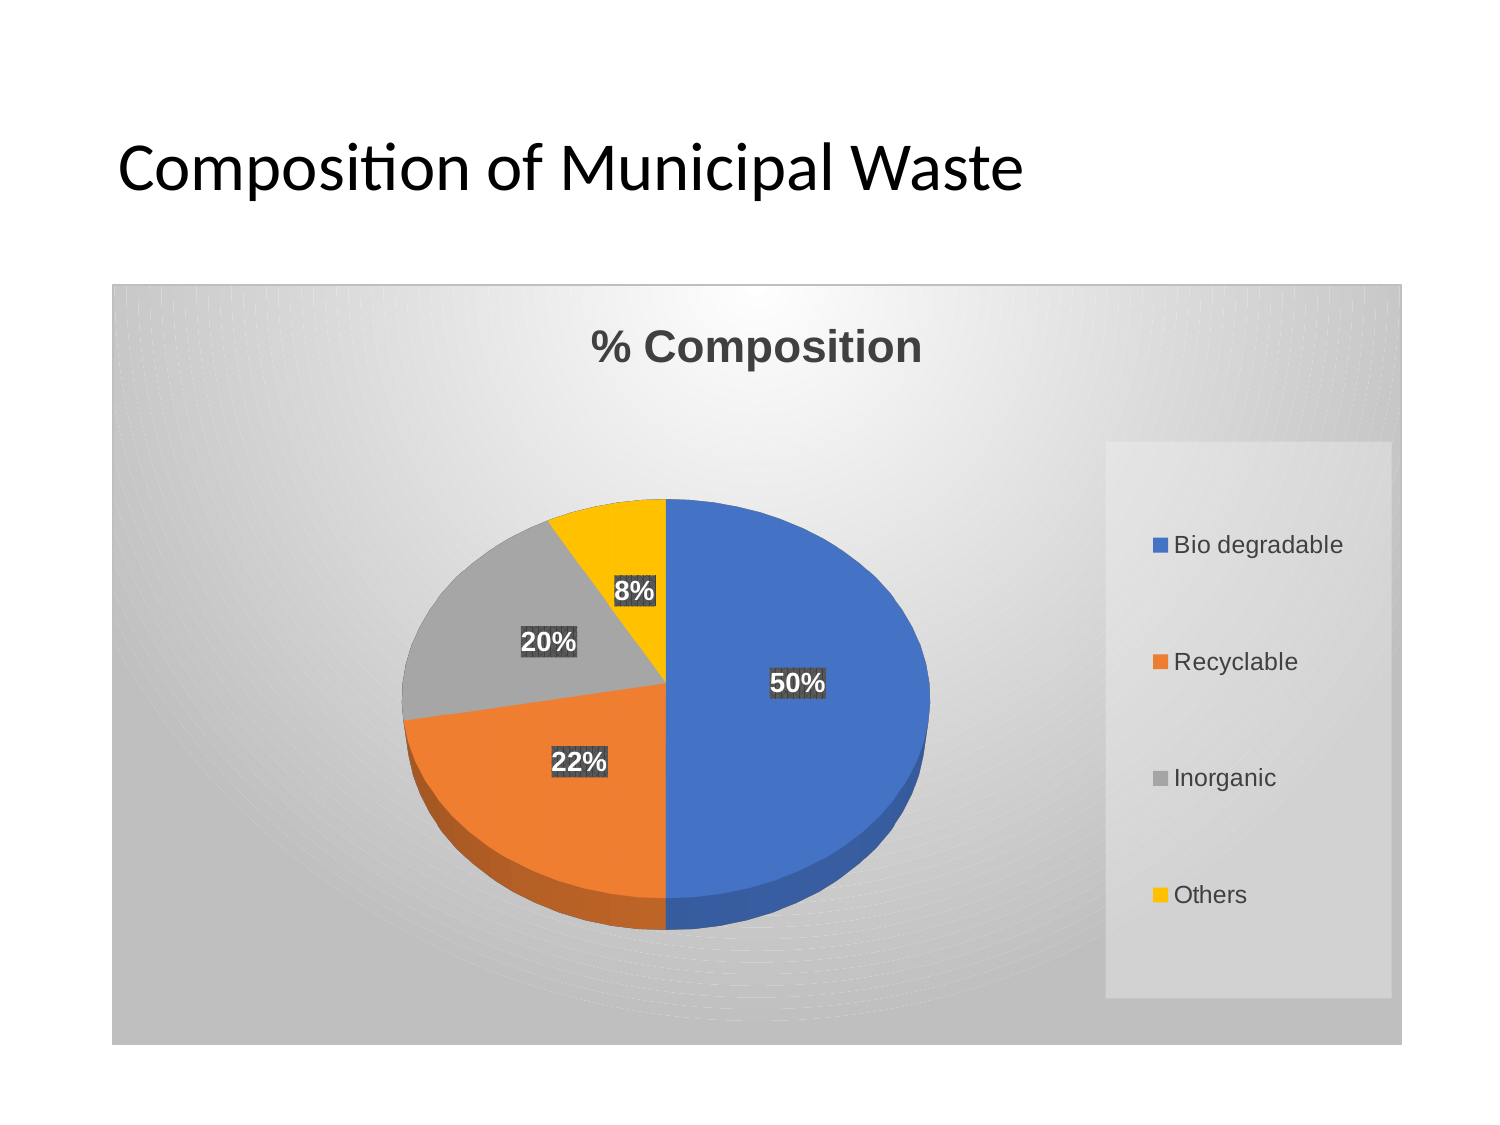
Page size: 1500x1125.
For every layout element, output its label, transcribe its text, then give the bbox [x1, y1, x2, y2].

title Composition of Municipal Waste [103, 59, 1397, 278]
chart [112, 283, 1402, 1046]
